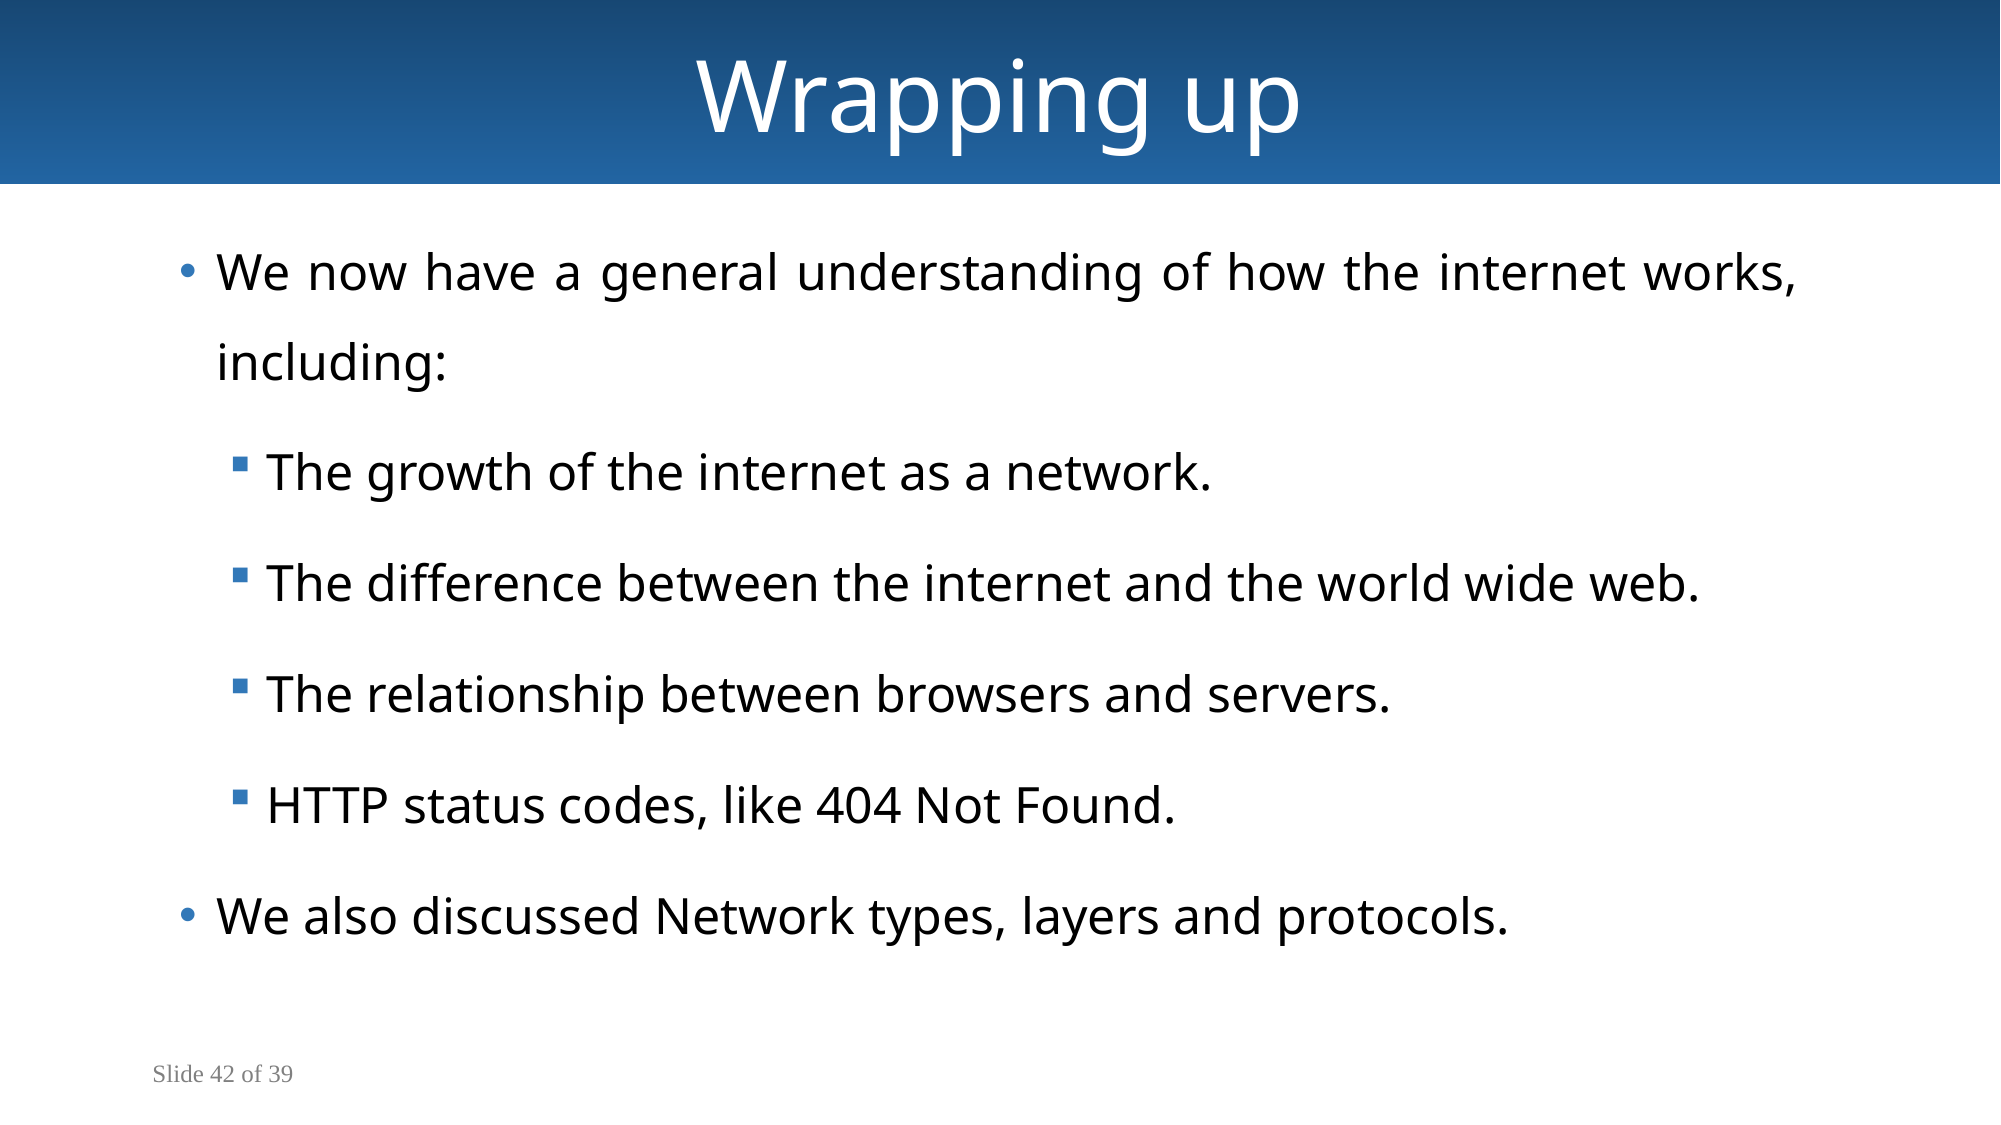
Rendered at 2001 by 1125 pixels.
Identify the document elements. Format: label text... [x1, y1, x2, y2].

list We now have a general understanding of how the internet works, including: The growth of the internet as a network. The difference between the internet and the world wide web. The relationship between browsers and servers. HTTP status codes, like 404 Not Found. We also discussed Network types, layers and protocols. [164, 202, 1815, 1080]
text_box Wrapping up [0, 0, 2000, 185]
slide_number Slide 42 of 39 [137, 1042, 588, 1103]
